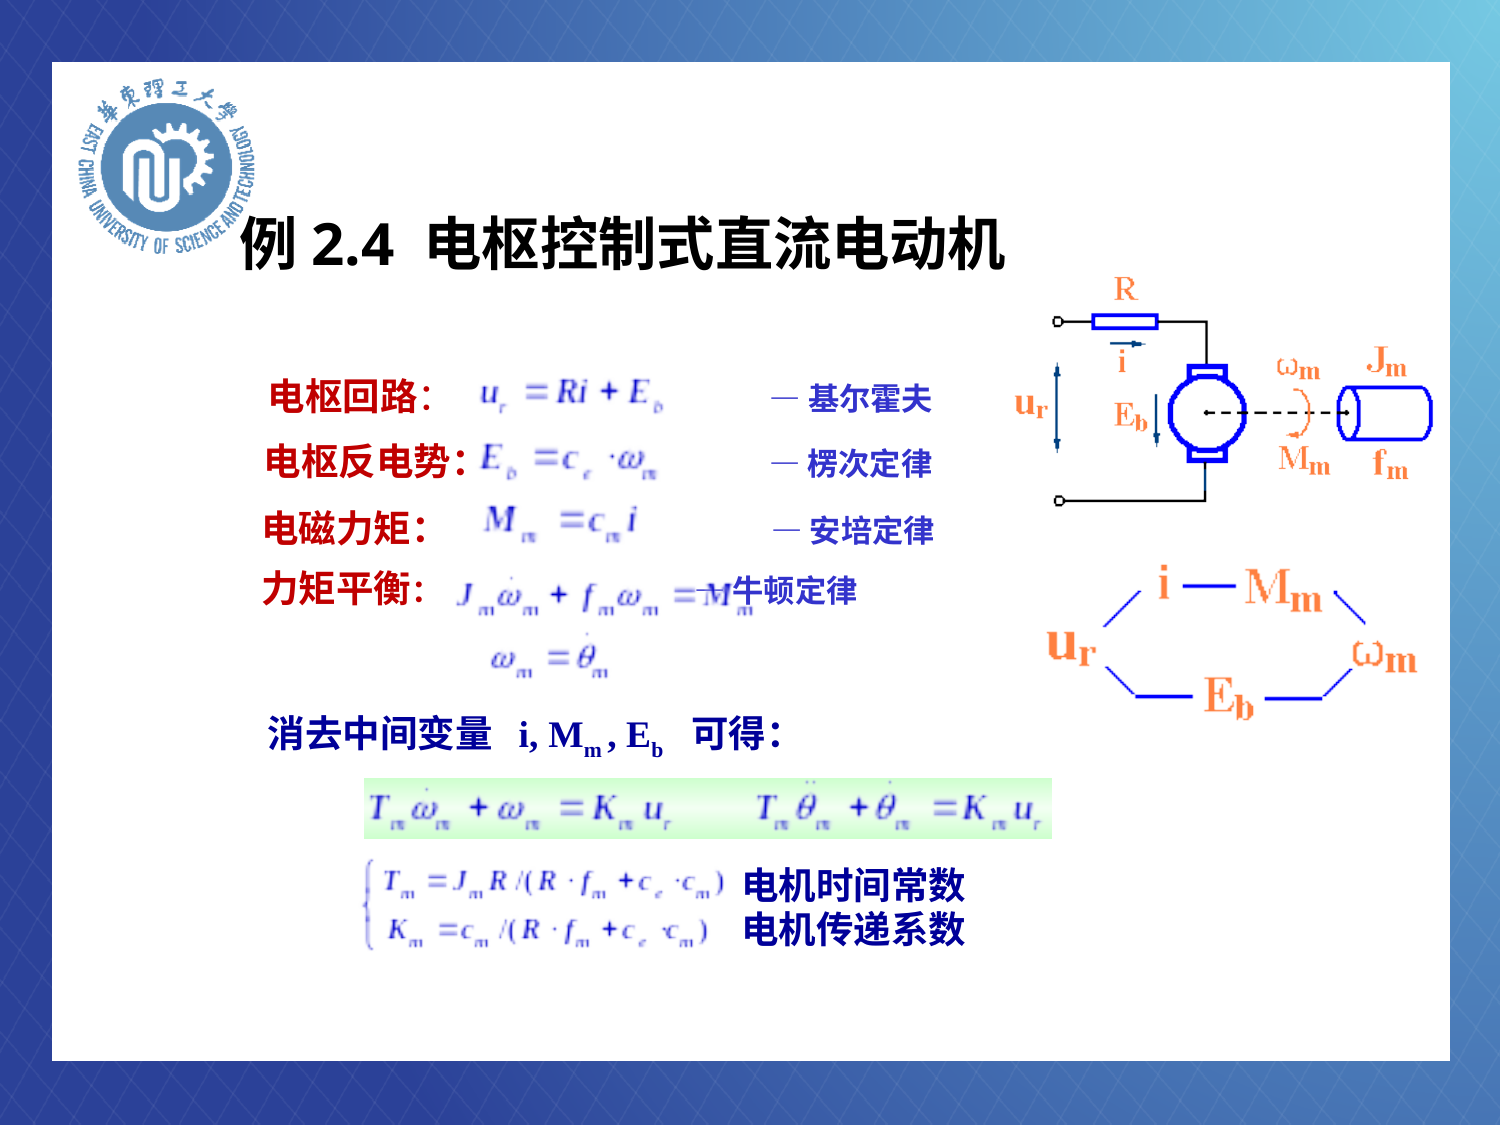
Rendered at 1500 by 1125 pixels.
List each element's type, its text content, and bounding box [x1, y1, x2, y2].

text_box 电磁力矩： — 安培定律 [246, 497, 474, 557]
text_box 电枢回路： — 基尔霍夫 [672, 365, 975, 426]
text_box 电枢回路： — 基尔霍夫 [253, 365, 472, 426]
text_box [473, 366, 672, 423]
text_box 消去中间变量 i, Mm , Eb 可得： [253, 703, 995, 769]
picture [0, 0, 1500, 1125]
text_box 电机时间常数 电机传递系数 [735, 861, 1036, 959]
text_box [355, 857, 732, 957]
text_box 电枢反电势： — 楞次定律 [248, 430, 471, 491]
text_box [477, 491, 650, 552]
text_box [472, 430, 672, 490]
text_box 电磁力矩： — 安培定律 [652, 497, 979, 557]
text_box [1012, 266, 1440, 517]
text_box 力矩平衡： — 牛顿定律 [246, 557, 989, 618]
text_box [1031, 552, 1431, 734]
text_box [363, 777, 1052, 840]
text_box 电枢反电势： — 楞次定律 [672, 430, 991, 491]
text_box 例2.4 电枢控制式直流电动机 [224, 213, 1022, 285]
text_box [450, 571, 760, 686]
